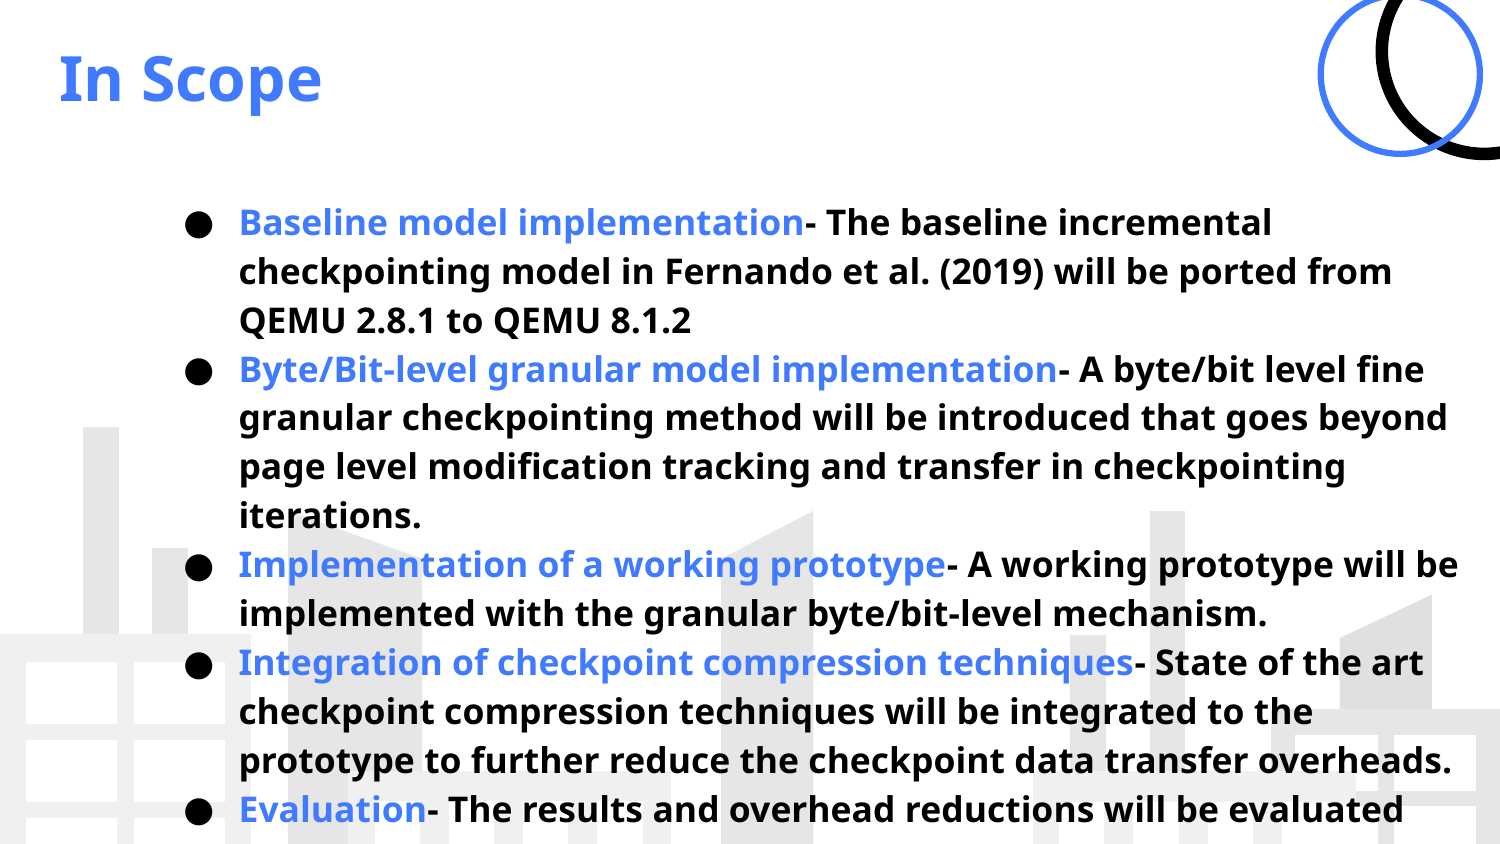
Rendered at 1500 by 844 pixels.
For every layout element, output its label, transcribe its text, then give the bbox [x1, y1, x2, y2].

subtitle In Scope [44, 24, 1124, 111]
subtitle Baseline model implementation- The baseline incremental checkpointing model in Fernando et al. (2019) will be ported from QEMU 2.8.1 to QEMU 8.1.2 Byte/Bit-level granular model implementation- A byte/bit level fine granular checkpointing method will be introduced that goes beyond page level modification tracking and transfer in checkpointing iterations. Implementation of a working prototype- A working prototype will be implemented with the granular byte/bit-level mechanism. Integration of checkpoint compression techniques- State of the art checkpoint compression techniques will be integrated to the prototype to further reduce the checkpoint data transfer overheads. Evaluation- The results and overhead reductions will be evaluated with approved realistic industrial benchmarks. [148, 178, 1500, 826]
